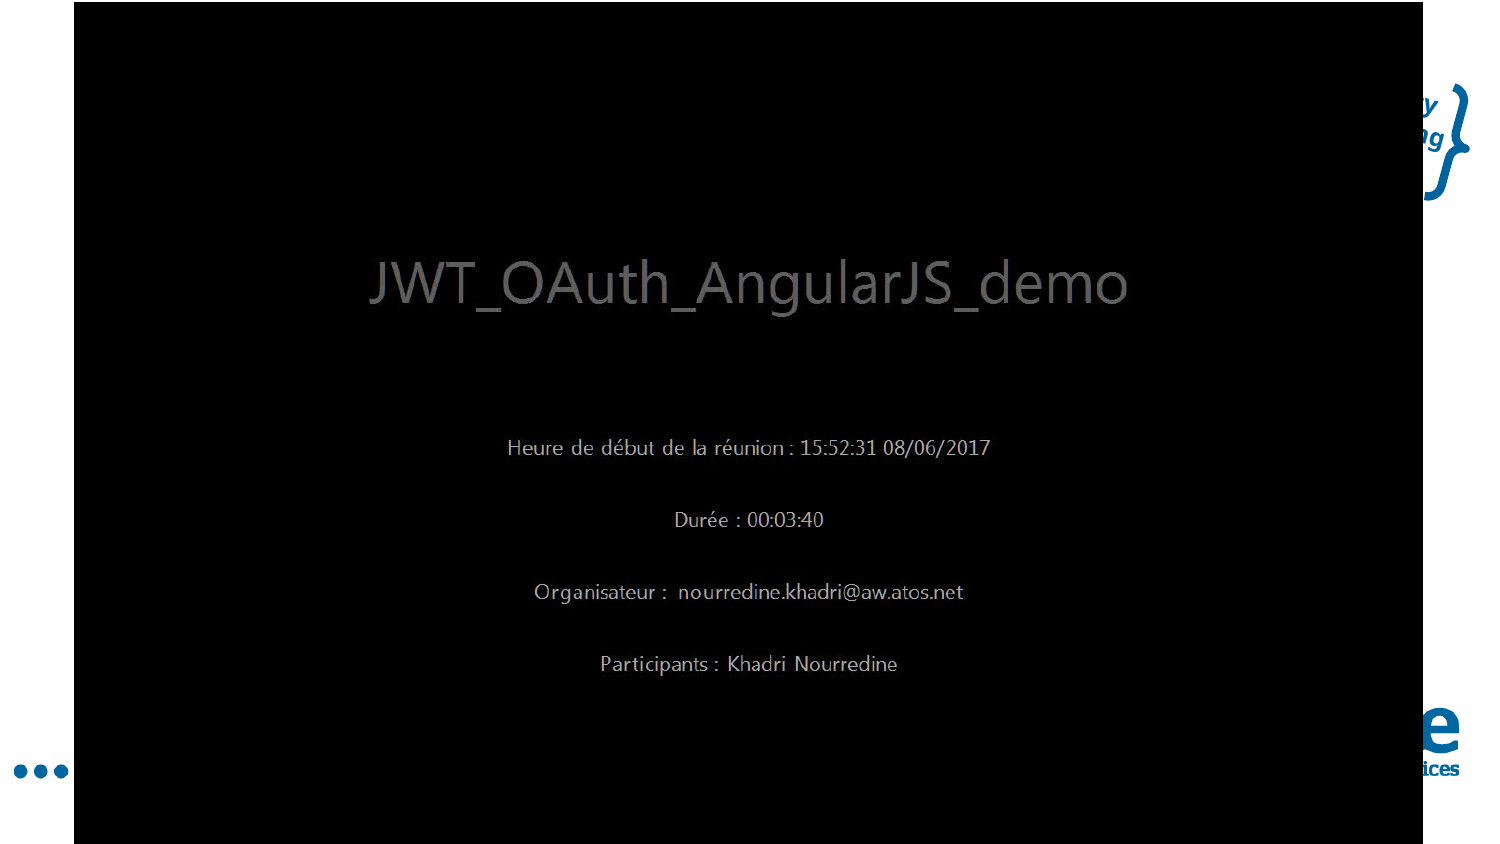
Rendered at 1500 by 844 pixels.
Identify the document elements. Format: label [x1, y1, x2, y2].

text_box [72, 1, 1424, 844]
picture [0, 0, 1500, 844]
